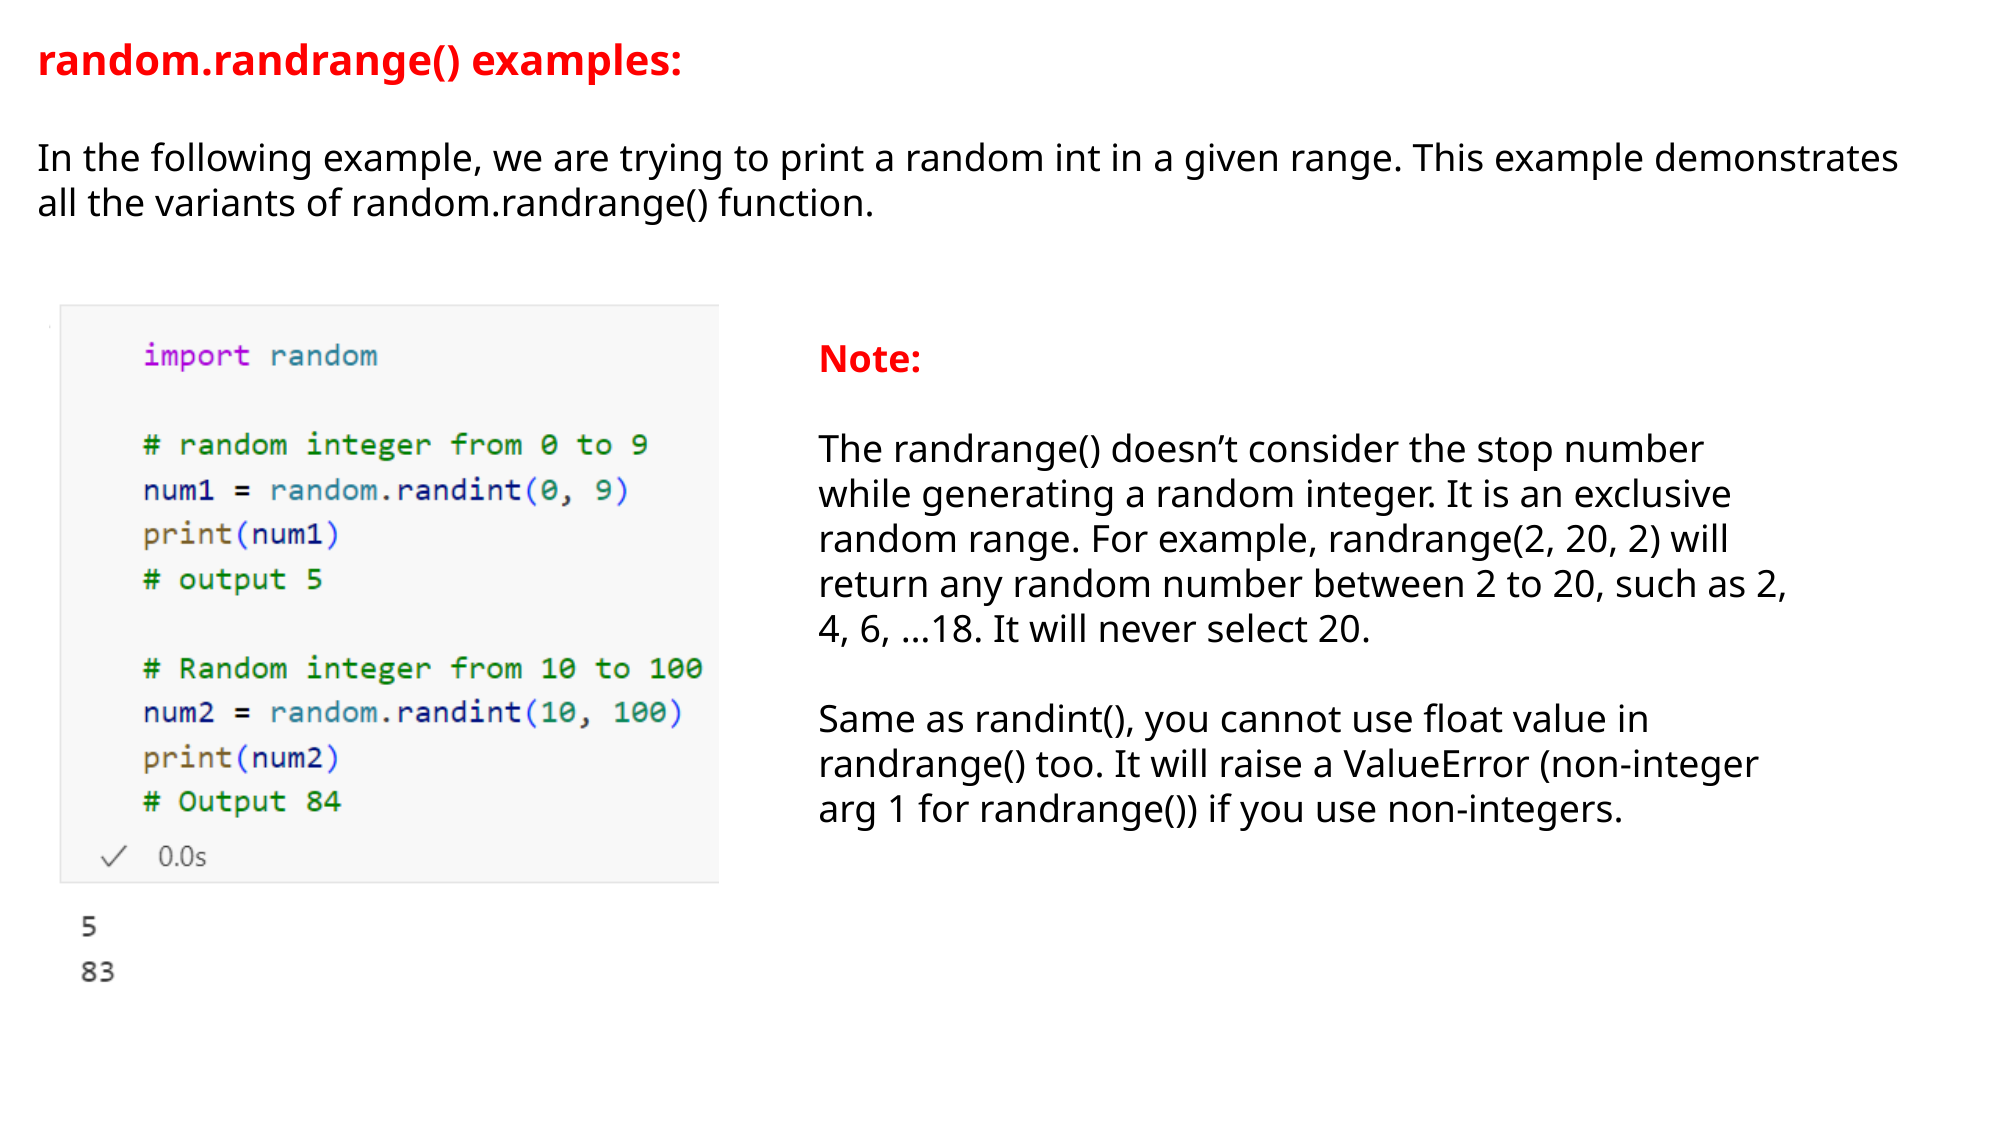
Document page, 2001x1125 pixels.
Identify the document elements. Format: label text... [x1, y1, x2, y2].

text_box Note: The randrange() doesn’t consider the stop number while generating a random integer. It is an exclusive random range. For example, randrange(2, 20, 2) will return any random number between 2 to 20, such as 2, 4, 6, …18. It will never select 20. Same as randint(), you cannot use float value in randrange() too. It will raise a ValueError (non-integer arg 1 for randrange()) if you use non-integers. [803, 327, 1804, 838]
text_box random.randrange() examples: In the following example, we are trying to print a random int in a given range. This example demonstrates all the variants of random.randrange() function. [22, 26, 1957, 231]
picture [49, 286, 720, 1066]
